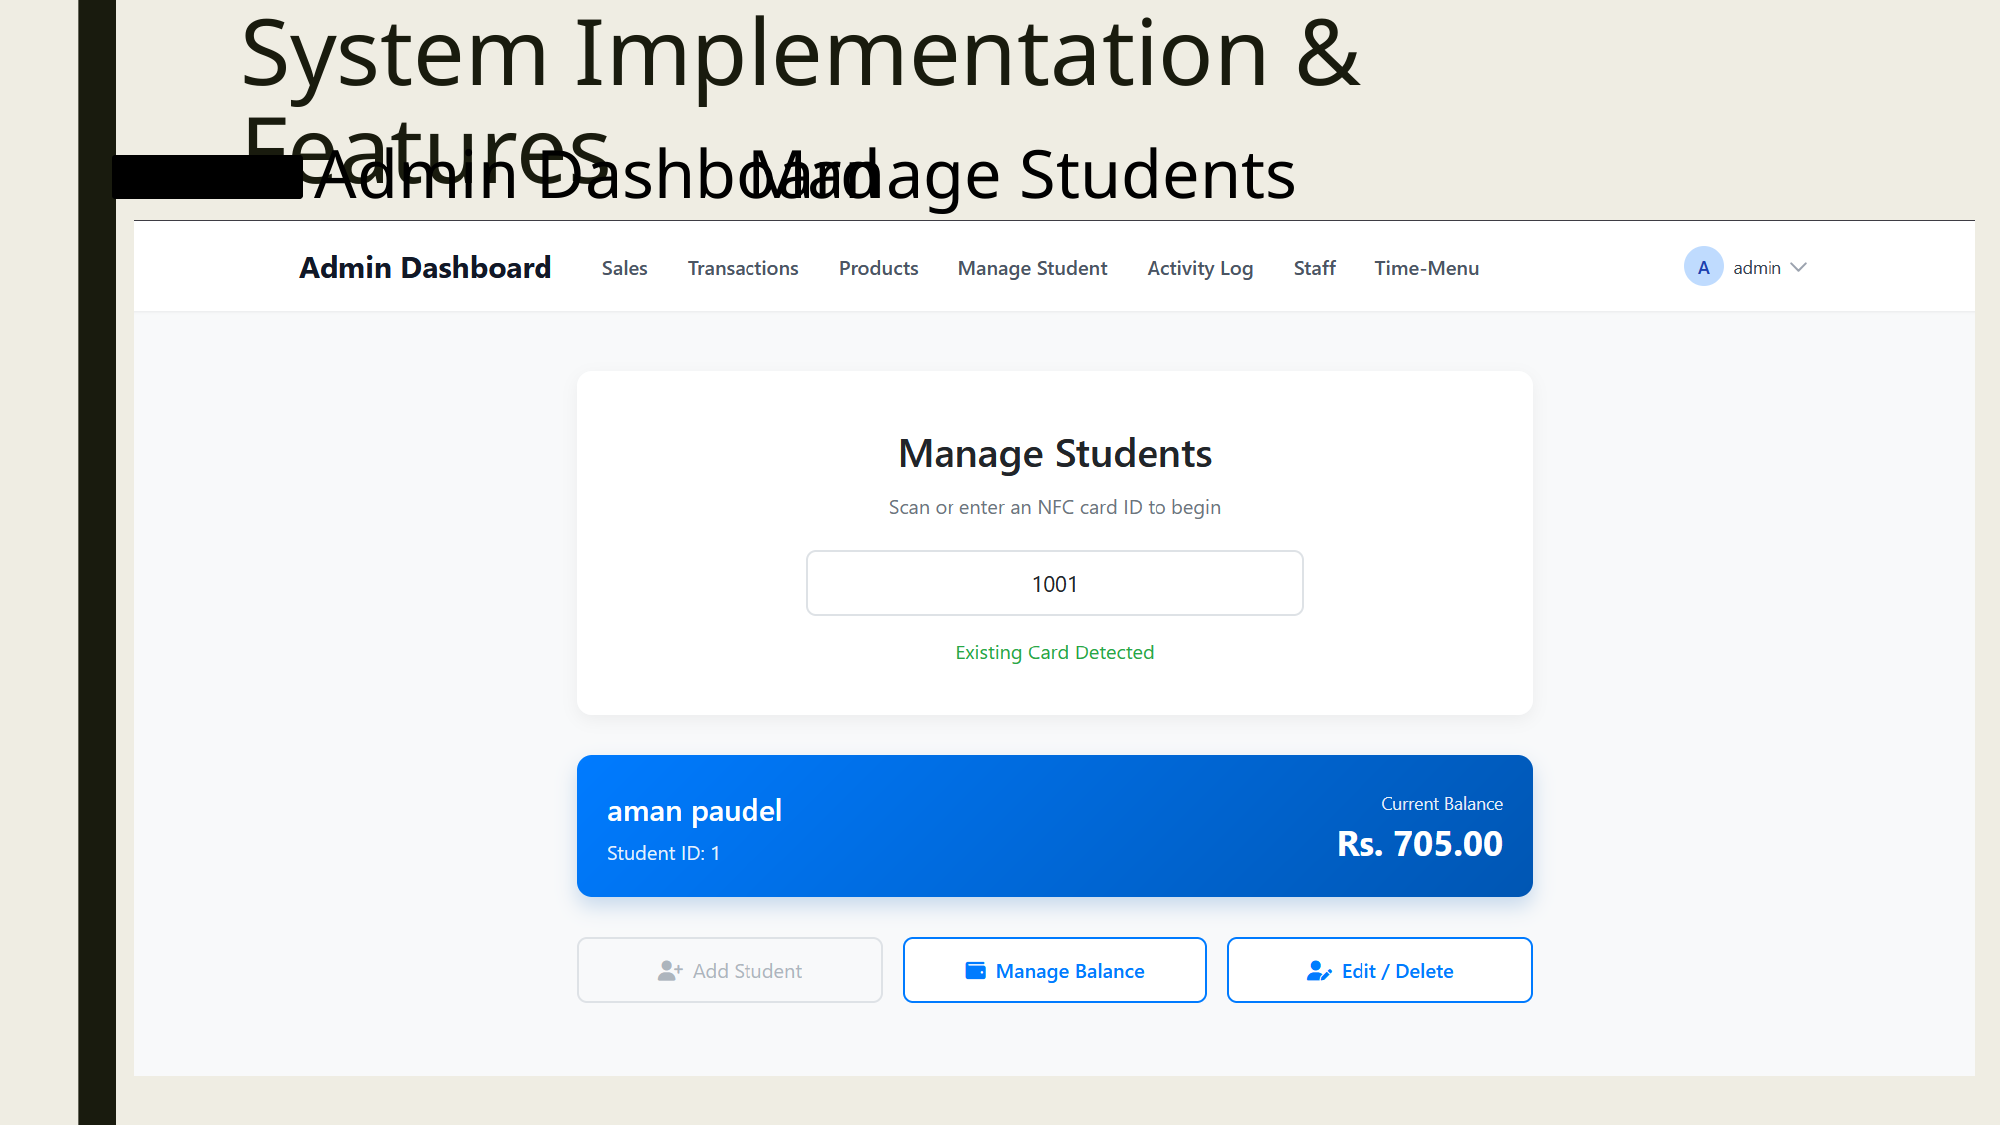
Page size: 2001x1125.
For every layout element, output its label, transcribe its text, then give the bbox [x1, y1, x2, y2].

text_box [112, 155, 303, 199]
text_box Admin Dashboard [299, 124, 732, 220]
text_box Manage Students [732, 124, 1733, 220]
picture [134, 220, 1975, 1076]
title System Implementation & Features [225, 0, 1750, 125]
